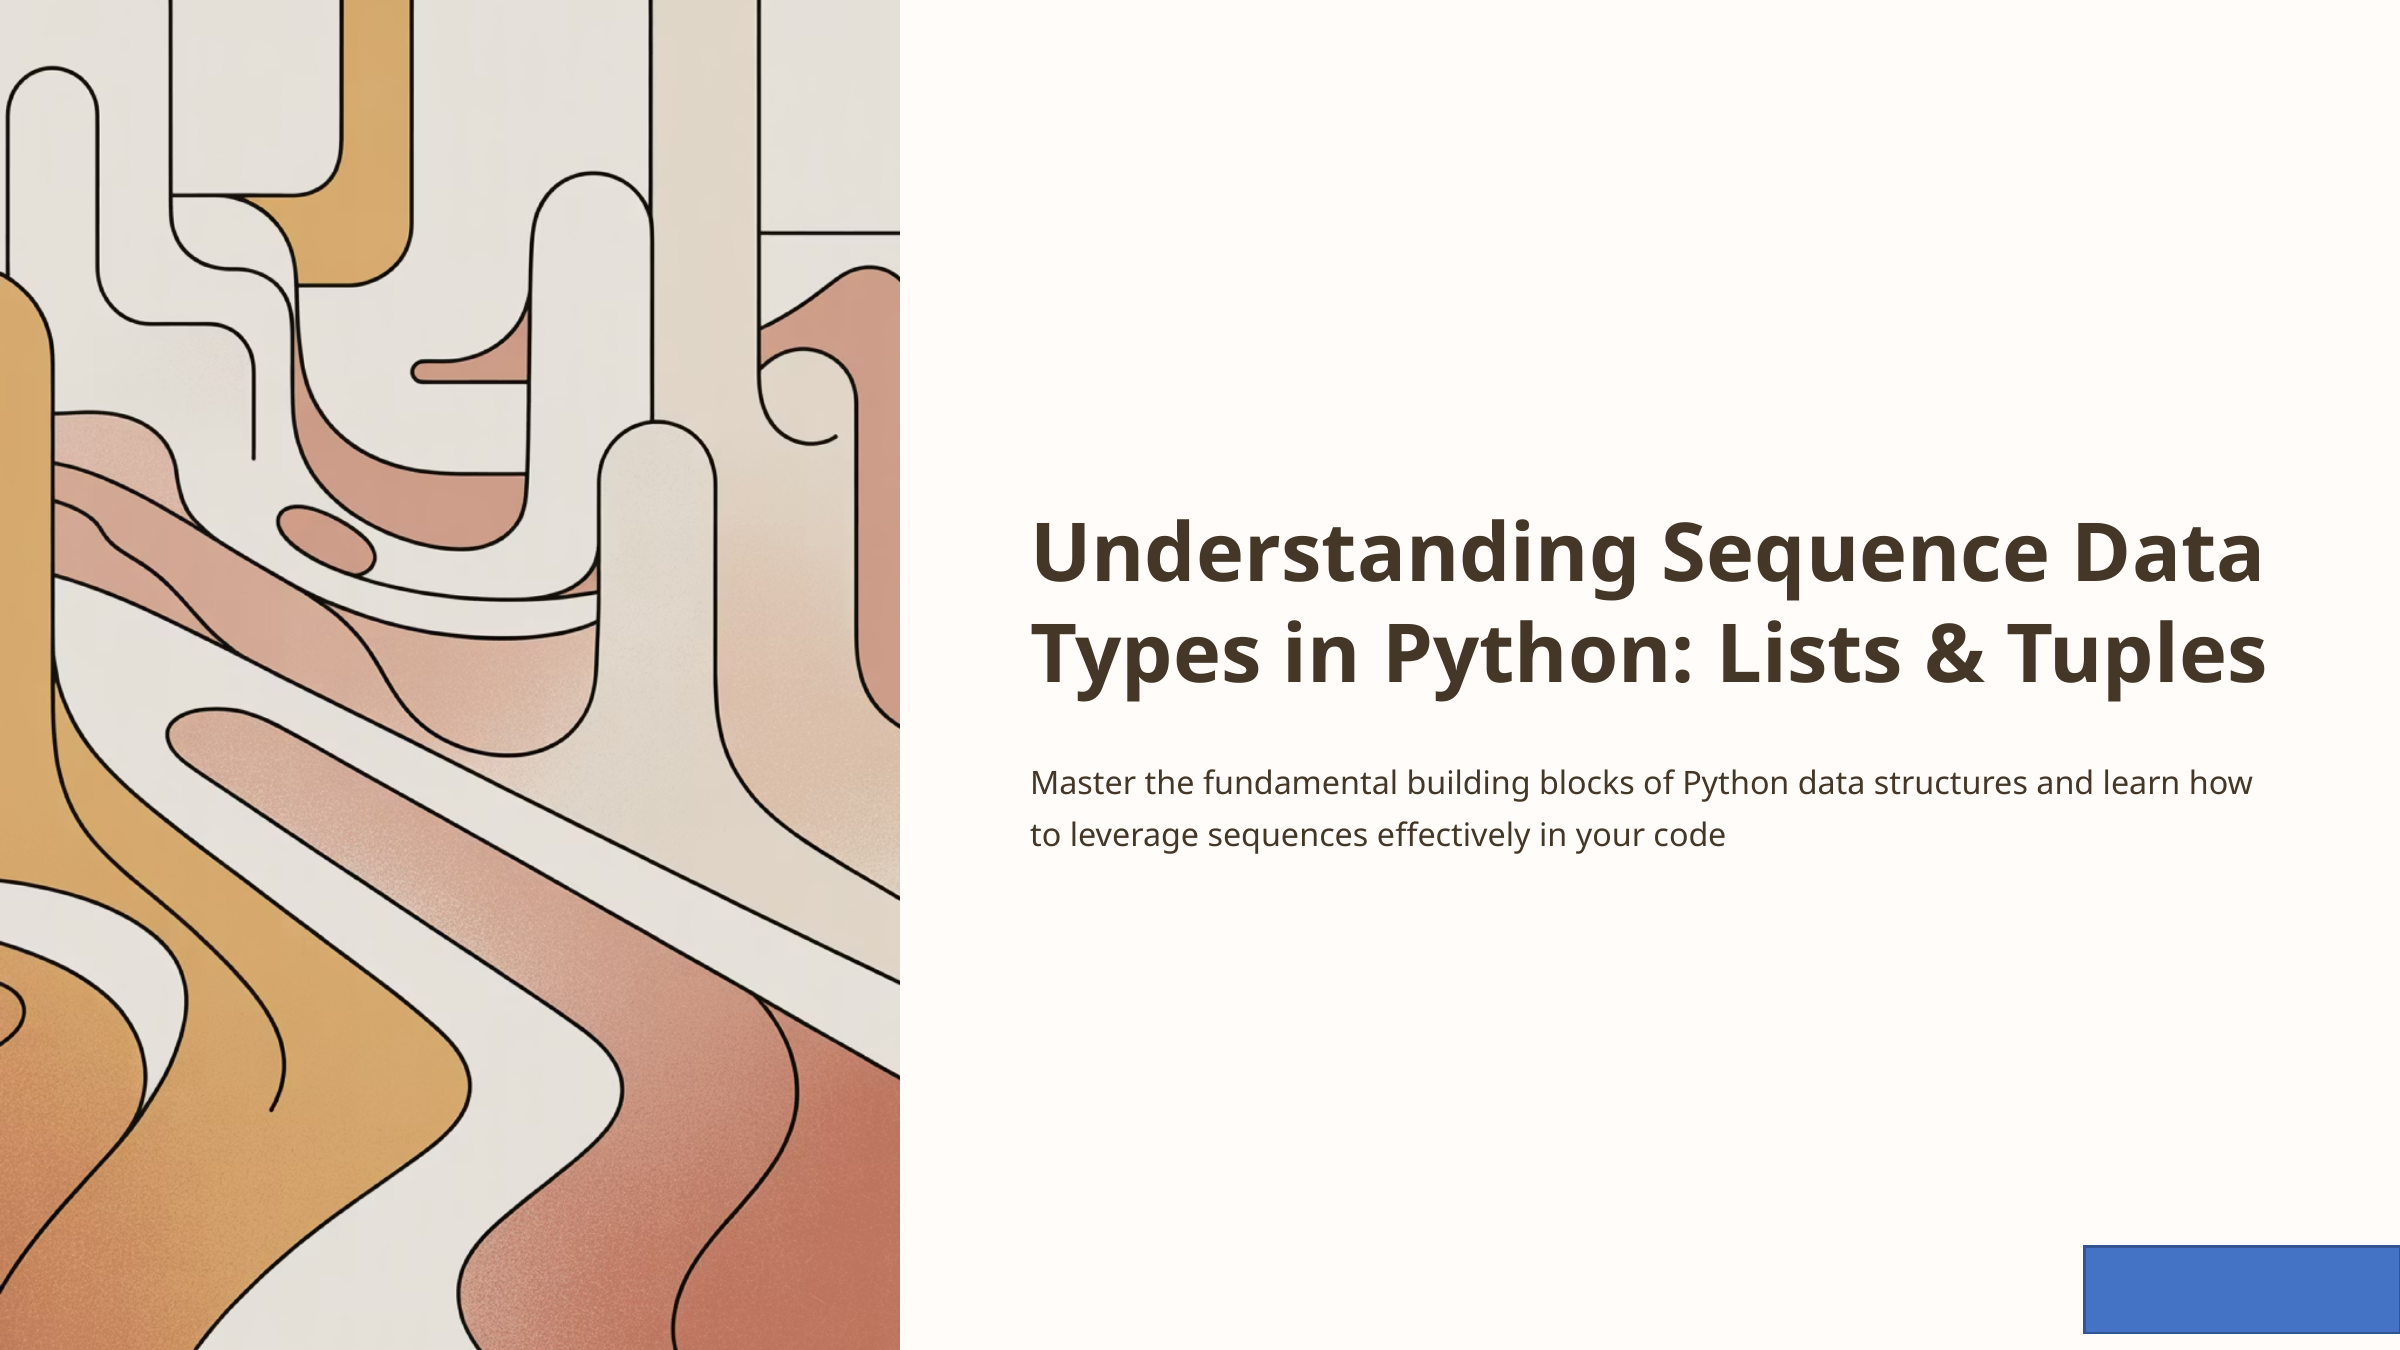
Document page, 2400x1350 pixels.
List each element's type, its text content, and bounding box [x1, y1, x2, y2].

picture [2106, 1334, 2389, 1339]
text_box Understanding Sequence Data Types in Python: Lists & Tuples [1030, 496, 2270, 701]
text_box [2083, 1245, 2400, 1334]
picture [0, 0, 900, 1350]
text_box Master the fundamental building blocks of Python data structures and learn how to leverage sequences effectively in your code [1030, 748, 2270, 854]
